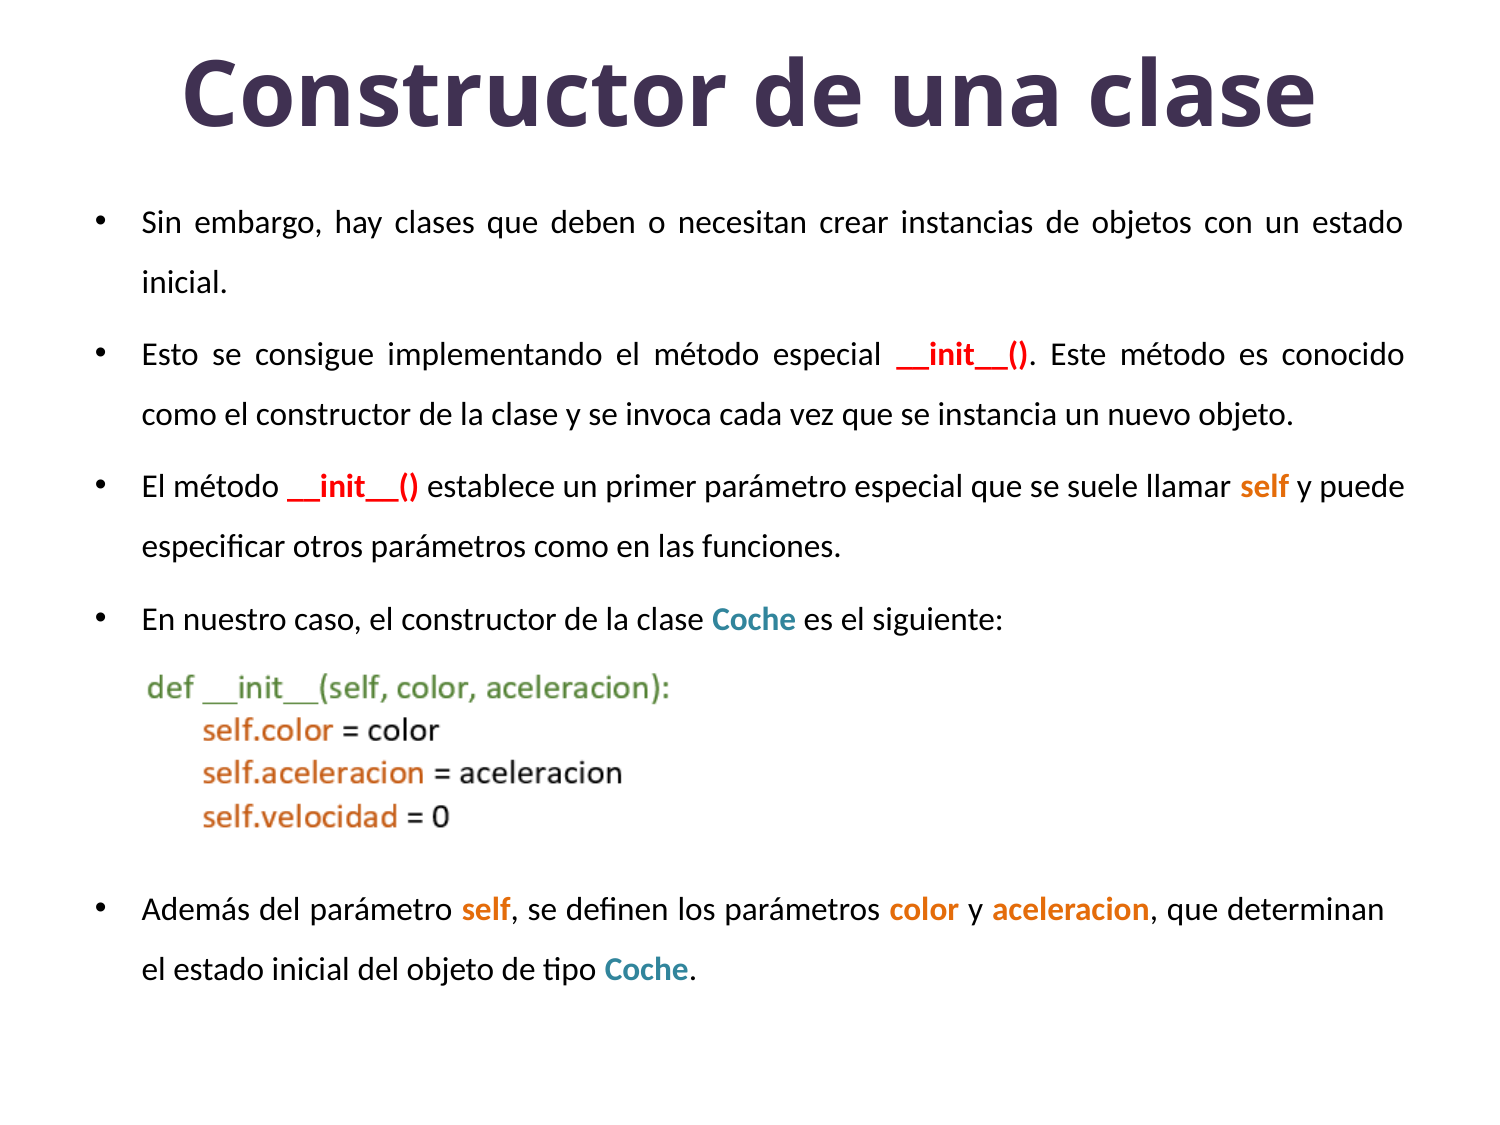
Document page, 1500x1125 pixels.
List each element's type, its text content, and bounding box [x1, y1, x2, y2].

text_box Sin embargo, hay clases que deben o necesitan crear instancias de objetos con un estado inicial. Esto se consigue implementando el método especial __init__(). Este método es conocido como el constructor de la clase y se invoca cada vez que se instancia un nuevo objeto. El método __init__() establece un primer parámetro especial que se suele llamar self y puede especificar otros parámetros como en las funciones. En nuestro caso, el constructor de la clase Coche es el siguiente: [80, 172, 1420, 645]
text_box Constructor de una clase [161, 0, 1339, 172]
picture [135, 650, 680, 855]
text_box Además del parámetro self, se definen los parámetros color y aceleracion, que determinan el estado inicial del objeto de tipo Coche. [80, 859, 1400, 995]
